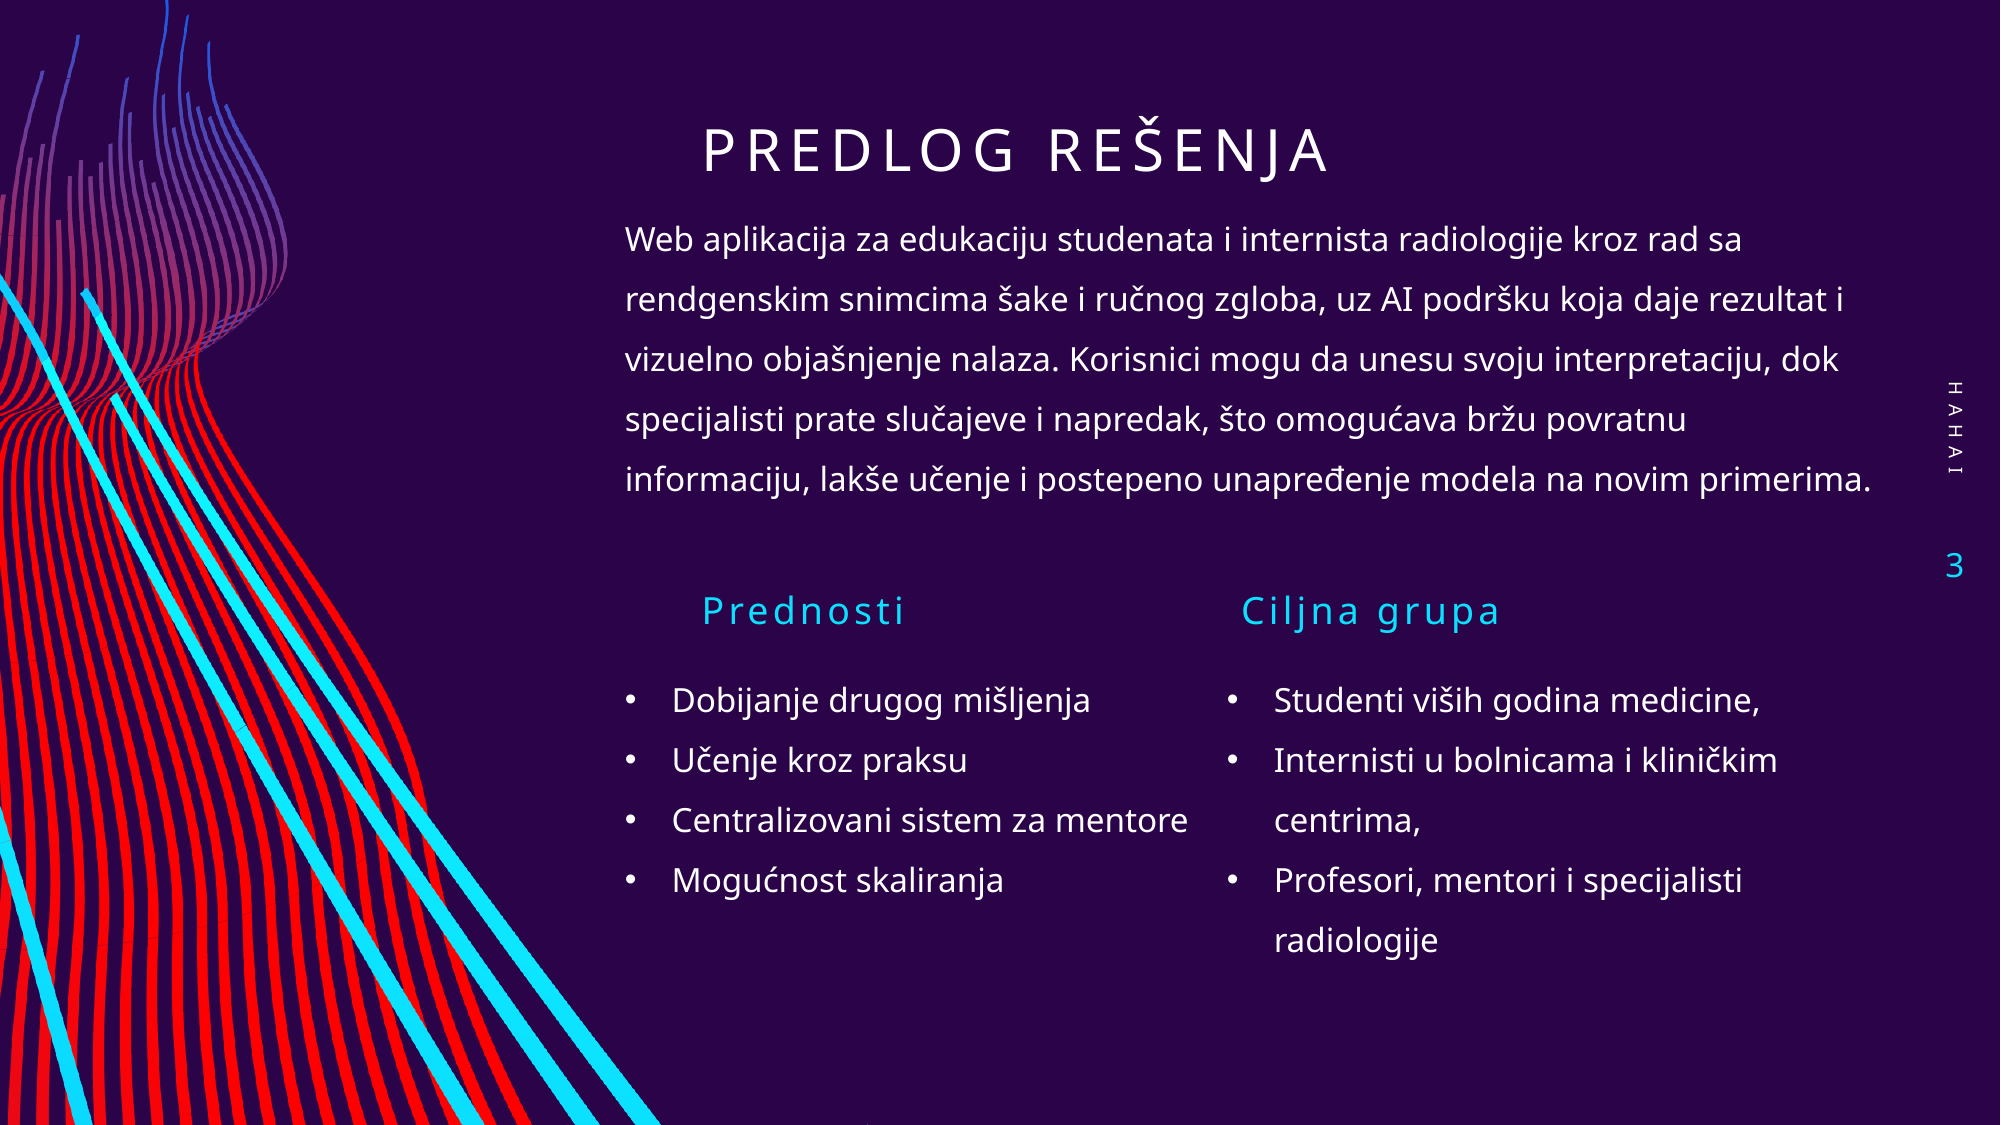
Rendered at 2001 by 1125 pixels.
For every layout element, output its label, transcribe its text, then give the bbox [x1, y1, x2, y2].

list Studenti viših godina medicine, Internisti u bolnicama i kliničkim centrima, Profesori, mentori i specijalisti radiologije [1212, 651, 1890, 864]
list Dobijanje drugog mišljenja Učenje kroz praksu Centralizovani sistem za mentore Mogućnost skaliranja [610, 651, 1212, 864]
list Prednosti [686, 584, 1107, 645]
footer HAHAI [1926, 33, 1987, 489]
picture [0, 0, 2000, 1125]
list Web aplikacija za edukaciju studenata i internista radiologije kroz rad sa rendgenskim snimcima šake i ručnog zgloba, uz AI podršku koja daje rezultat i vizuelno objašnjenje nalaza. Korisnici mogu da unesu svoju interpretaciju, dok specijalisti prate slučajeve i napredak, što omogućava bržu povratnu informaciju, lakše učenje i postepeno unapređenje modela na novim primerima. [610, 191, 1890, 530]
slide_number 3 [1889, 519, 1980, 615]
list Ciljna grupa [1226, 584, 1646, 645]
title Predlog rešenja [686, 114, 1494, 191]
